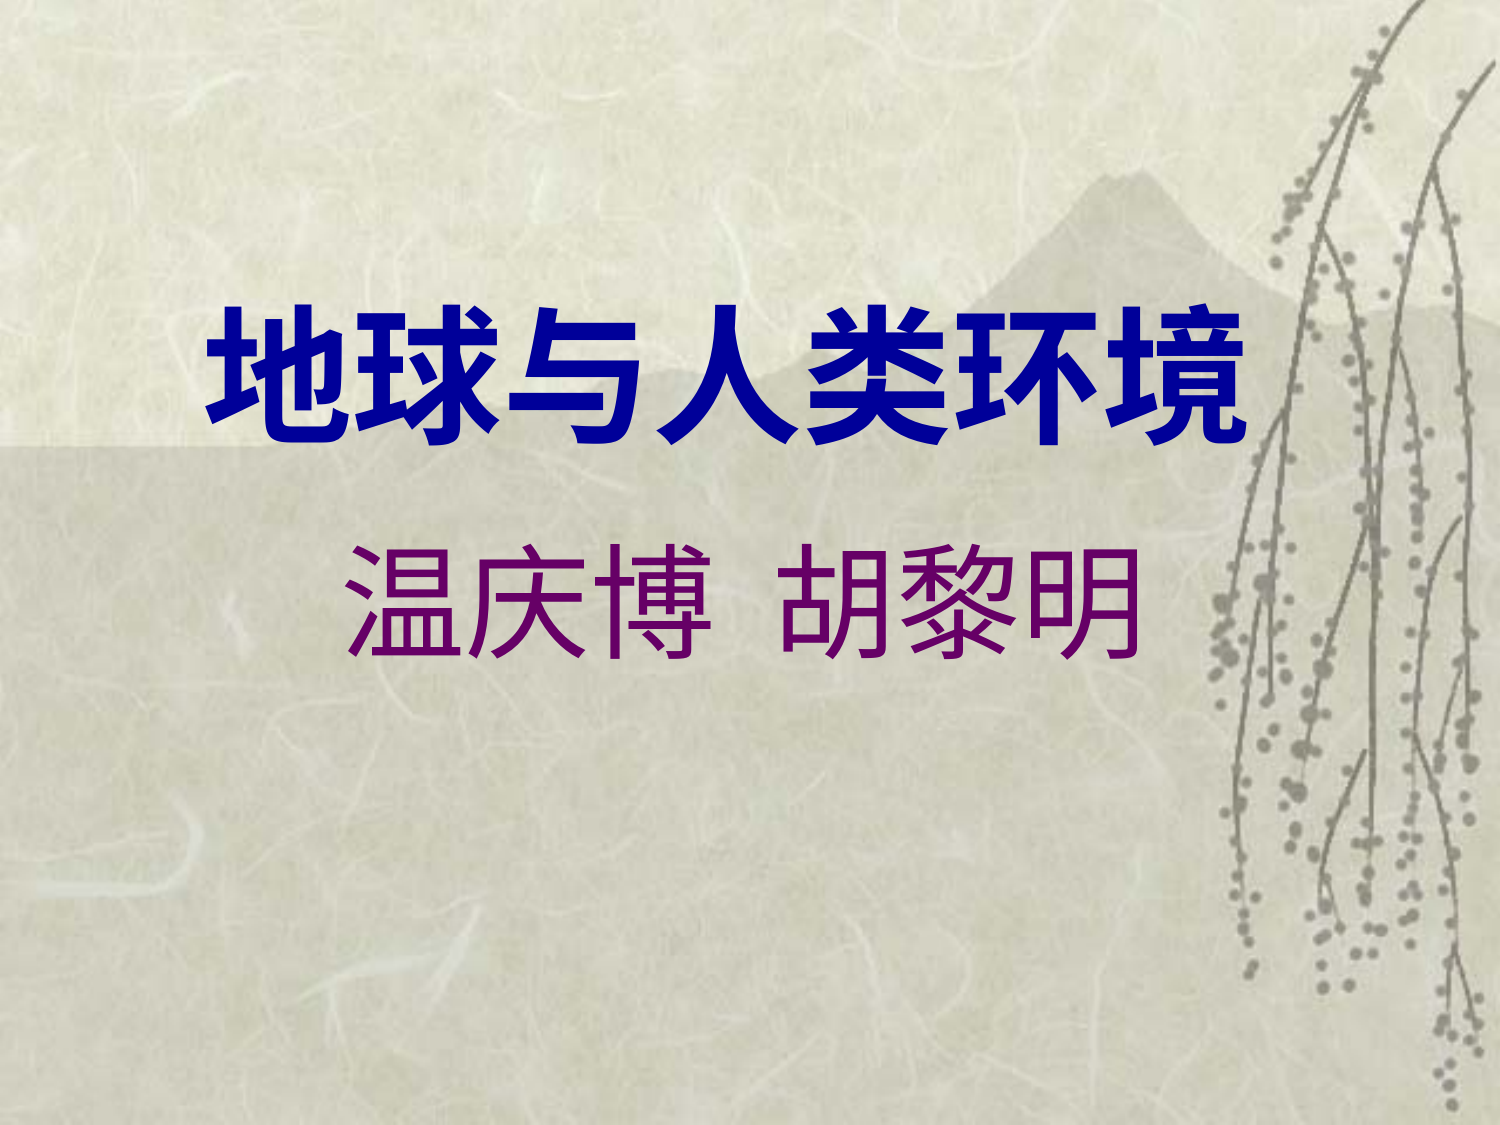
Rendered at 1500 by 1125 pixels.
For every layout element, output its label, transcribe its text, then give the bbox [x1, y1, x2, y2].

text_box 地球与人类环境 温庆博 胡黎明 [187, 274, 1300, 683]
picture [0, 0, 1500, 1125]
